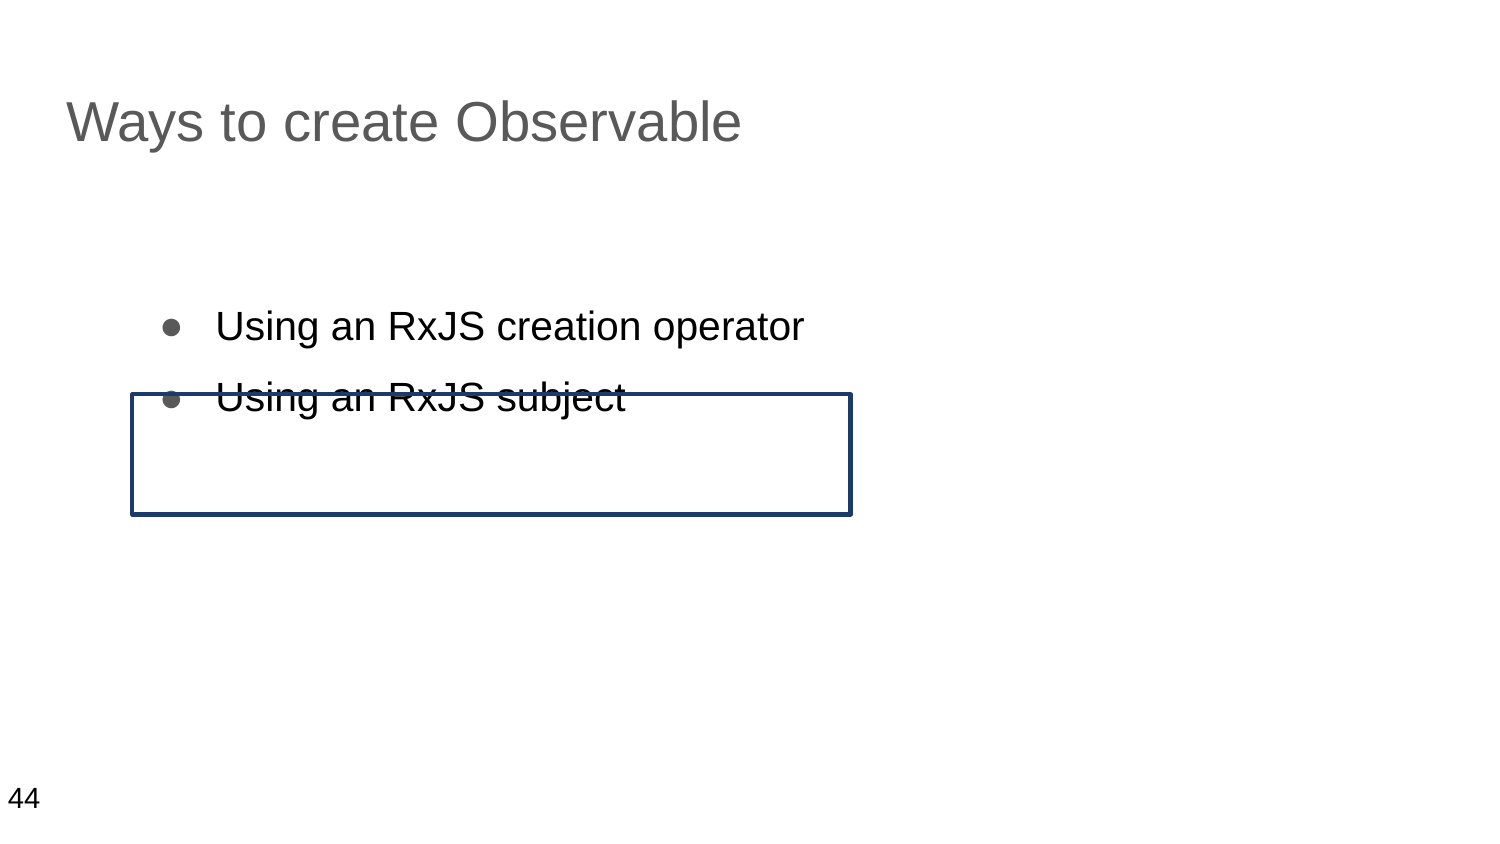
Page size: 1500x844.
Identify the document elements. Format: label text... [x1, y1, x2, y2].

list Using an RxJS creation operator Using an RxJS subject [144, 214, 1356, 695]
text_box [130, 392, 853, 517]
text_box 44 [0, 771, 156, 822]
title Ways to create Observable [51, 75, 1449, 170]
